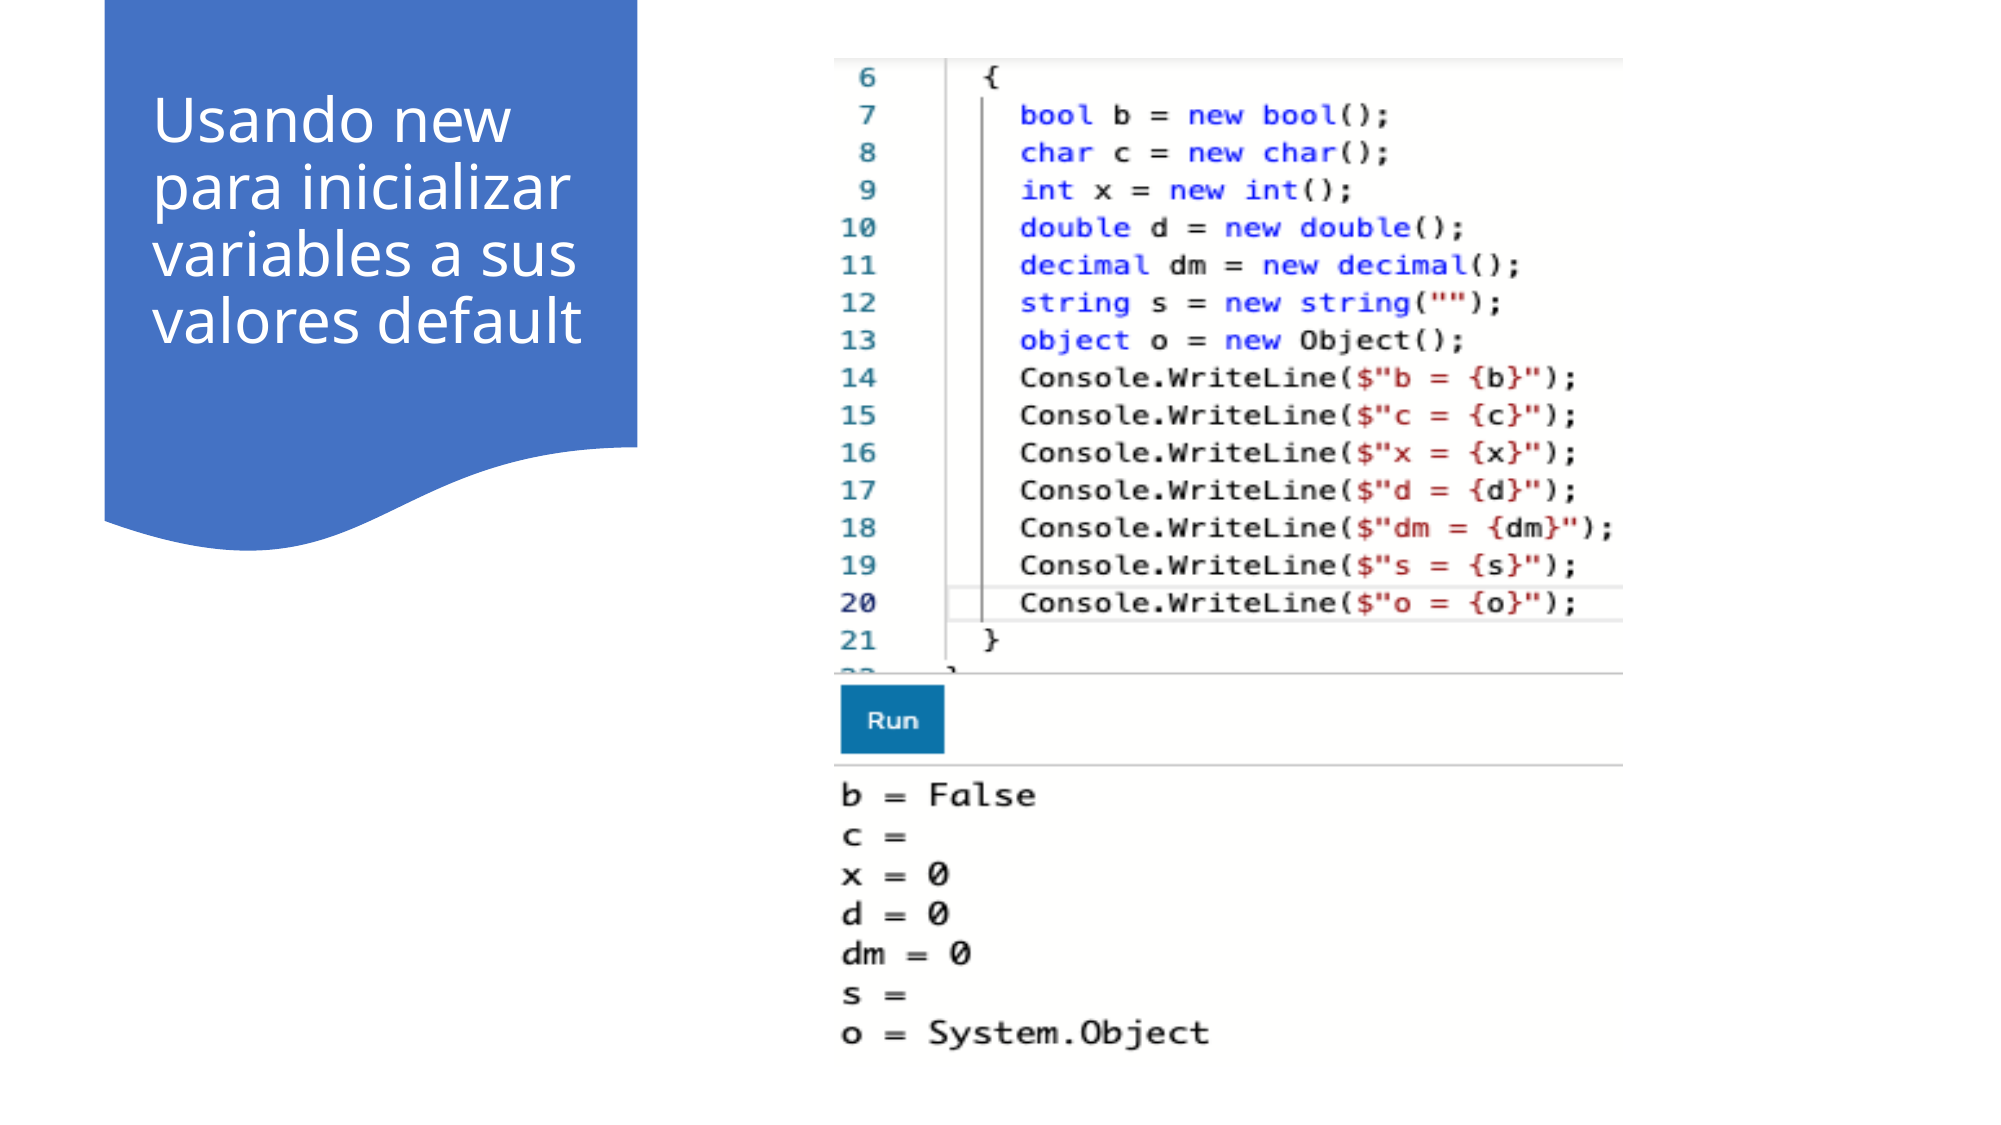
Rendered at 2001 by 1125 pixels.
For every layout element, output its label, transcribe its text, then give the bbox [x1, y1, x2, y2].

picture [834, 58, 1623, 1067]
text_box [103, 0, 639, 552]
title Usando new para inicializar variables a sus valores default [137, 28, 604, 417]
